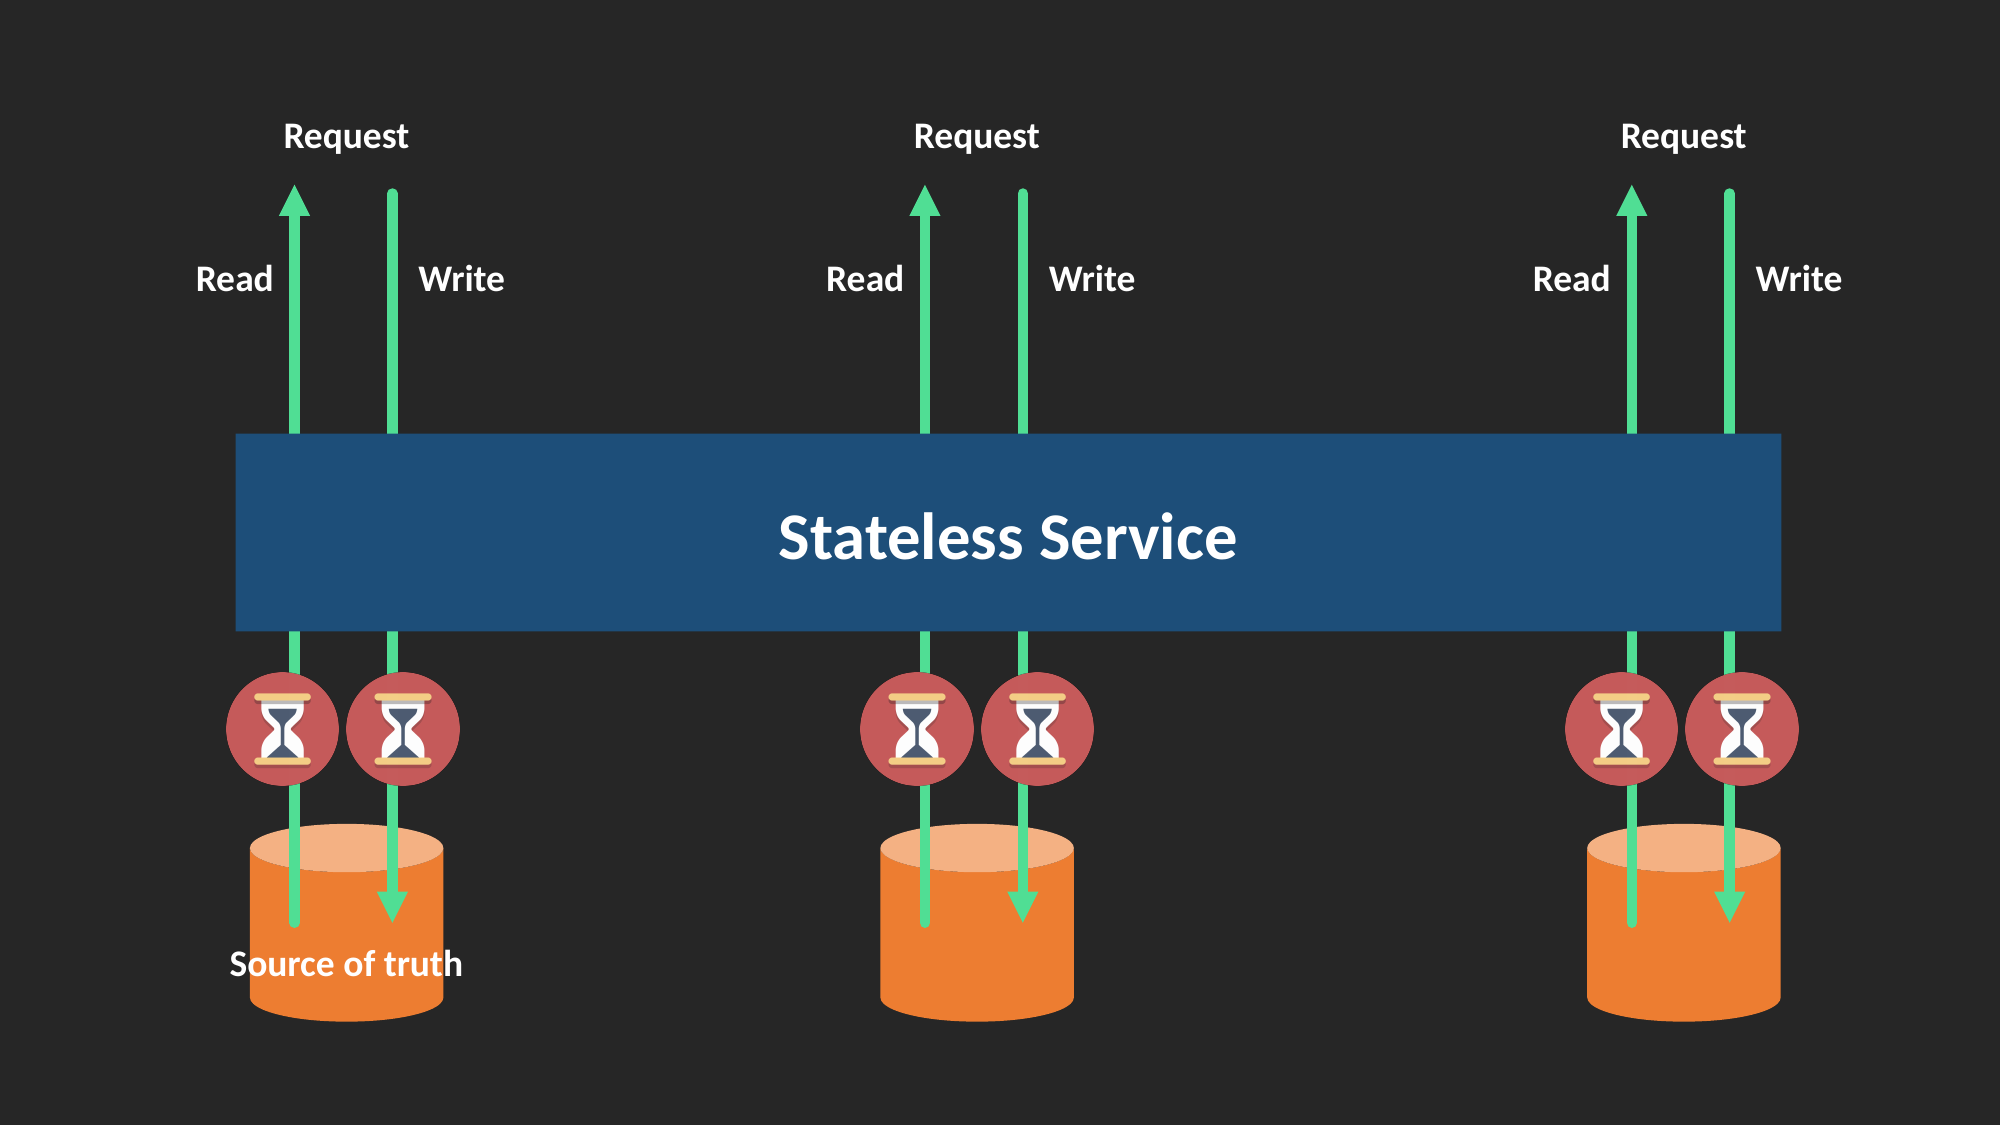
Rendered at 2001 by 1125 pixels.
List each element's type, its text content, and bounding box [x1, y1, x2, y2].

text_box Stateless Service [522, 433, 810, 632]
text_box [1564, 672, 1799, 786]
text_box Stateless Service [1152, 433, 1517, 632]
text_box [180, 103, 522, 1022]
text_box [226, 672, 460, 786]
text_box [1517, 103, 1859, 1022]
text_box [860, 672, 1094, 786]
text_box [810, 103, 1152, 1022]
